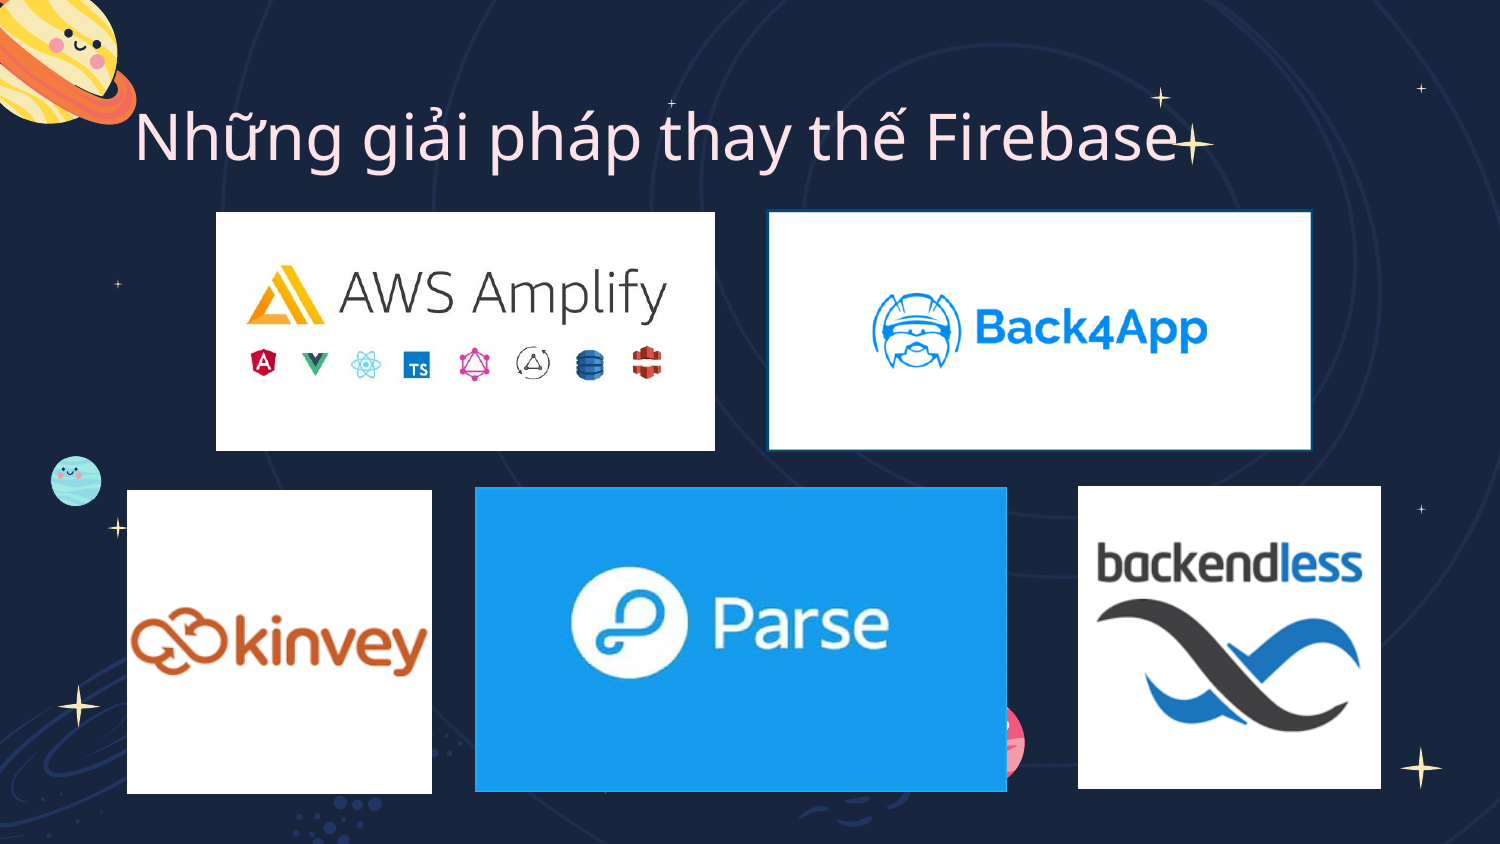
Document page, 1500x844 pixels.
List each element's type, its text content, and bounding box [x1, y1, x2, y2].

picture [127, 490, 432, 795]
picture [766, 208, 1313, 453]
title Những giải pháp thay thế Firebase [118, 88, 1382, 182]
picture [1078, 485, 1382, 789]
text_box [0, 0, 145, 125]
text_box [46, 454, 102, 508]
text_box [1010, 711, 1014, 739]
picture [475, 487, 1007, 792]
text_box [1171, 122, 1215, 166]
picture [216, 212, 715, 451]
